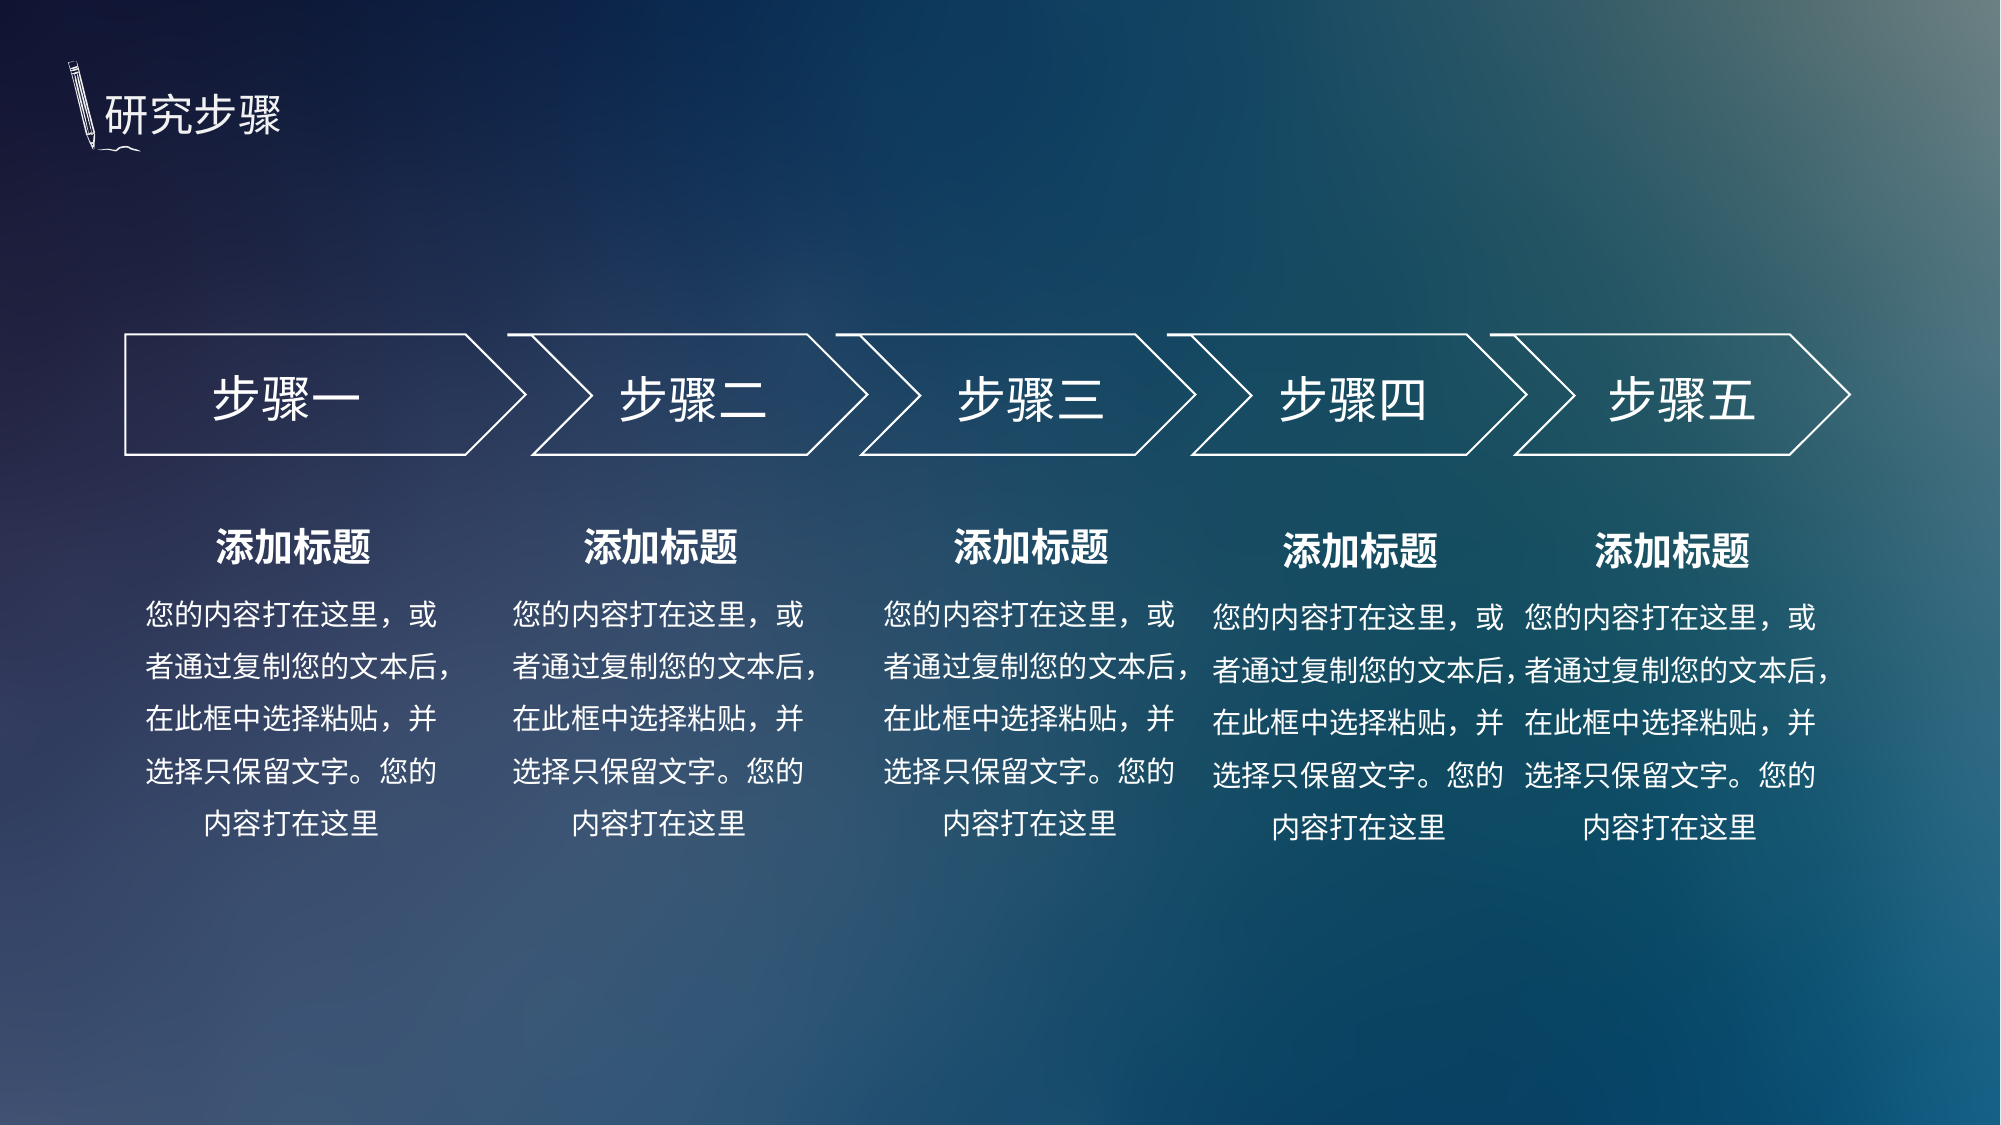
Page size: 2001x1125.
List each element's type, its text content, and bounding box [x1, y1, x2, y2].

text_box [508, 334, 836, 455]
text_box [836, 334, 1167, 455]
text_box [125, 334, 508, 455]
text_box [863, 515, 1196, 852]
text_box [1490, 334, 1850, 455]
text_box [1167, 334, 1490, 455]
text_box 研究步骤 [141, 79, 475, 148]
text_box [492, 515, 825, 852]
picture [0, 0, 2001, 1125]
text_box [1504, 519, 1837, 855]
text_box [125, 515, 458, 852]
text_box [1192, 519, 1504, 855]
